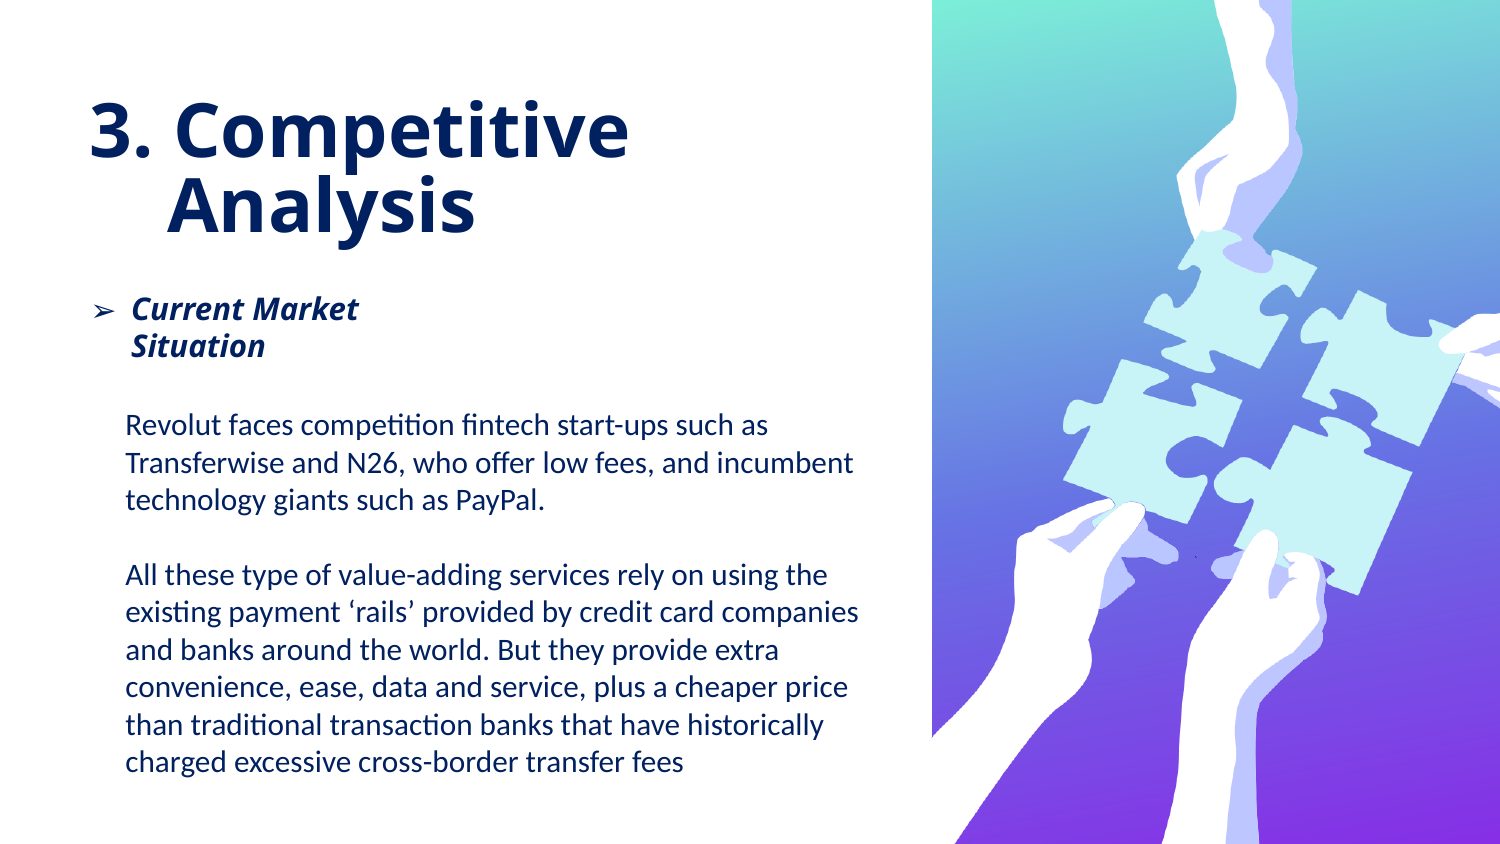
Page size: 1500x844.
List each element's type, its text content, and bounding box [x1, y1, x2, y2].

picture [928, 0, 1500, 844]
text_box Revolut faces competition fintech start-ups such as Transferwise and N26, who offer low fees, and incumbent technology giants such as PayPal. All these type of value-adding services rely on using the existing payment ‘rails’ provided by credit card companies and banks around the world. But they provide extra convenience, ease, data and service, plus a cheaper price than traditional transaction banks that have historically charged excessive cross-border transfer fees [125, 404, 880, 844]
text_box 3. Competitive Analysis [89, 97, 750, 249]
text_box Current Market Situation [89, 288, 479, 365]
